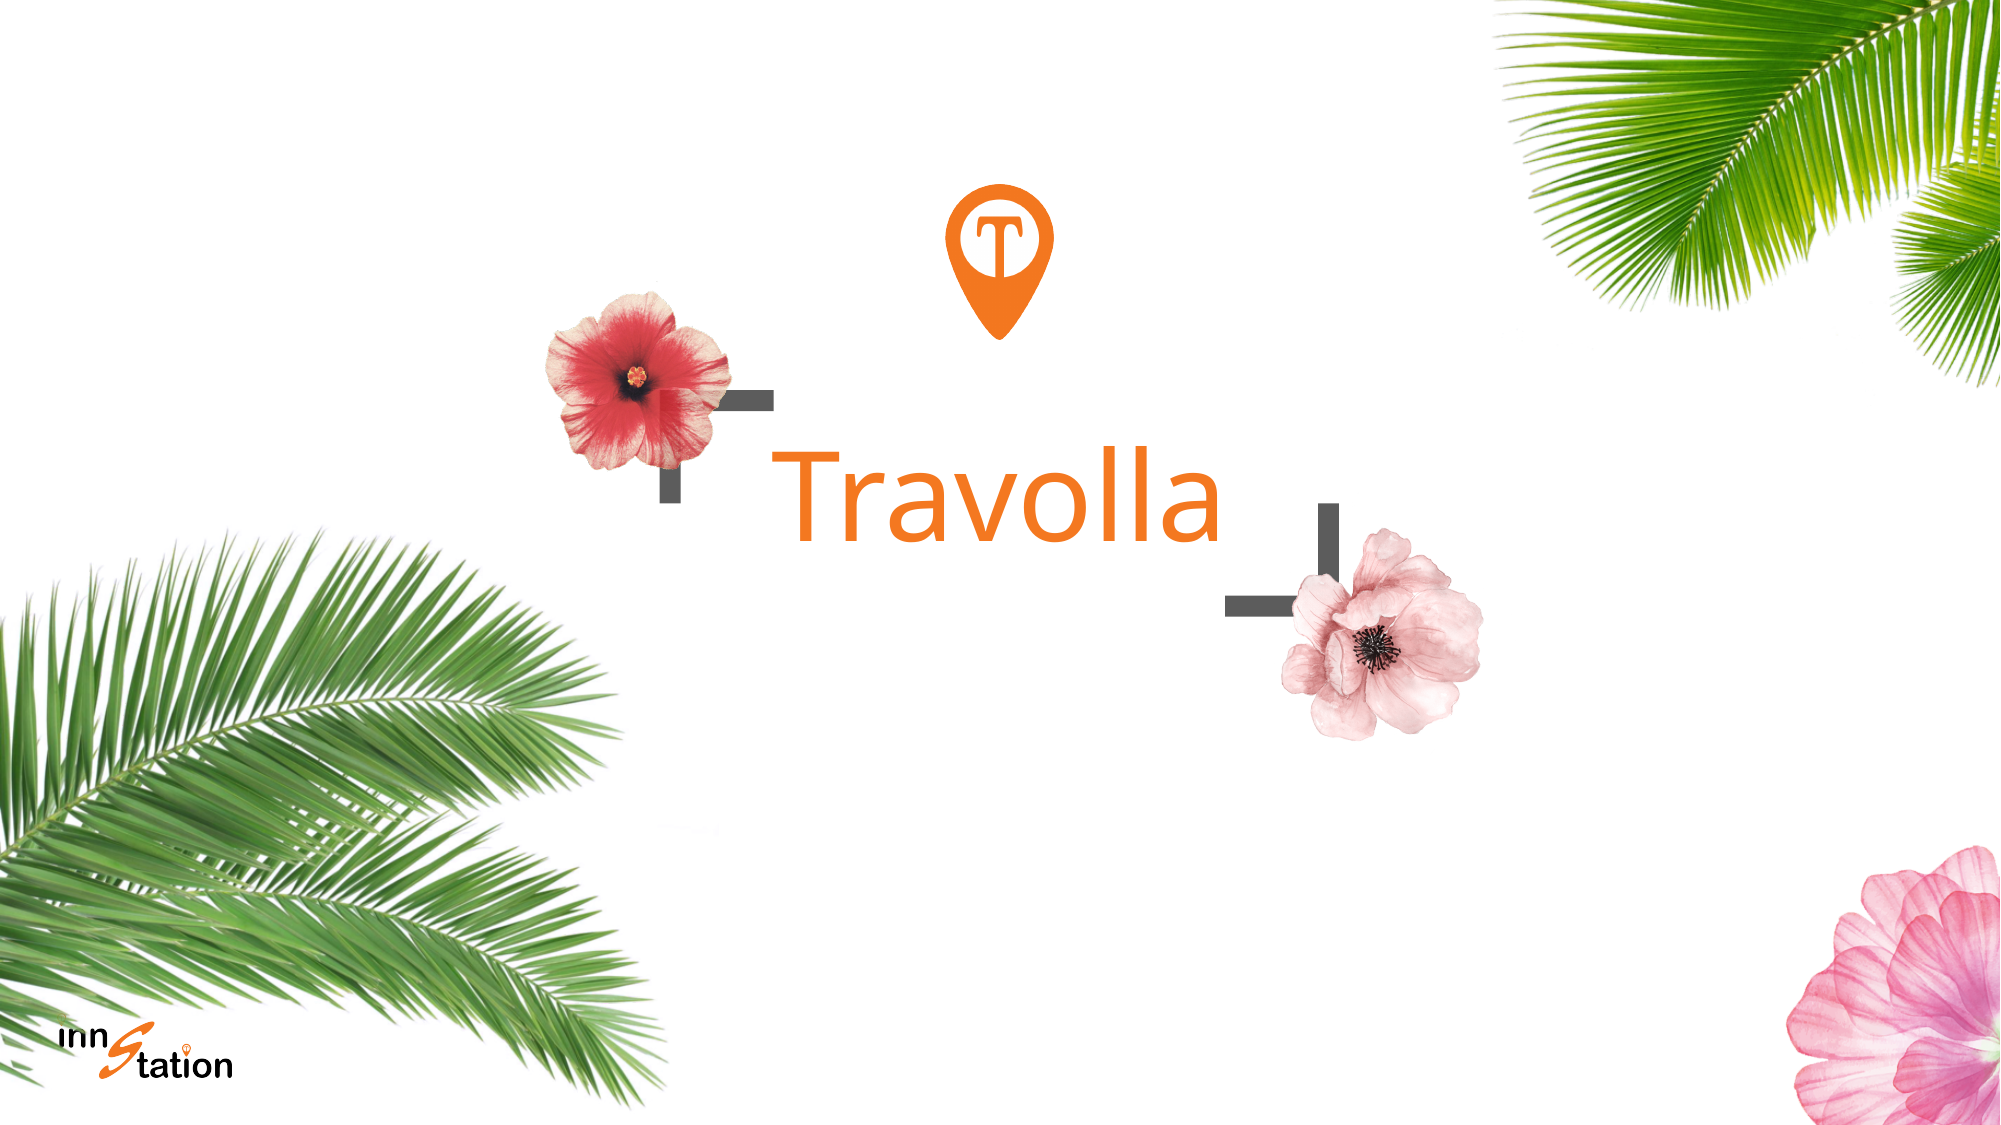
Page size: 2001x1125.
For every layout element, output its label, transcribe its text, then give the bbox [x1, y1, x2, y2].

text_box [1225, 503, 1339, 617]
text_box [660, 390, 774, 504]
picture [1219, 481, 1537, 799]
picture [0, 503, 719, 1125]
picture [544, 294, 734, 485]
picture [1458, 0, 2000, 468]
picture [1717, 777, 2000, 1125]
picture [945, 184, 1054, 340]
title Travolla [249, 184, 1750, 576]
